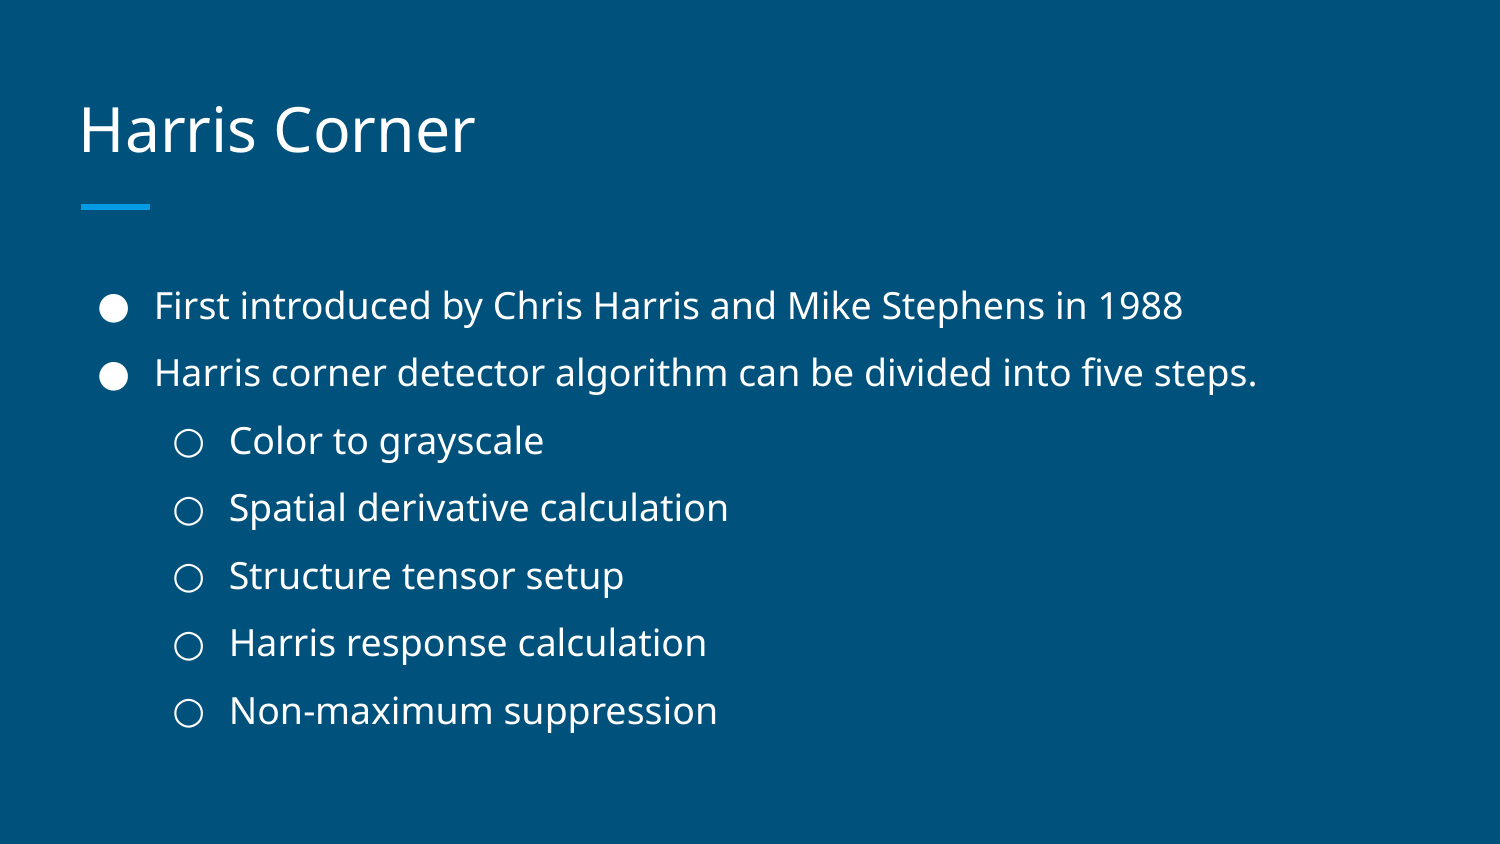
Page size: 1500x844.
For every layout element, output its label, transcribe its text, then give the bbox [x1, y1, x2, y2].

list First introduced by Chris Harris and Mike Stephens in 1988 Harris corner detector algorithm can be divided into five steps. Color to grayscale Spatial derivative calculation Structure tensor setup Harris response calculation Non-maximum suppression [63, 244, 1437, 750]
title Harris Corner [63, 75, 1437, 188]
